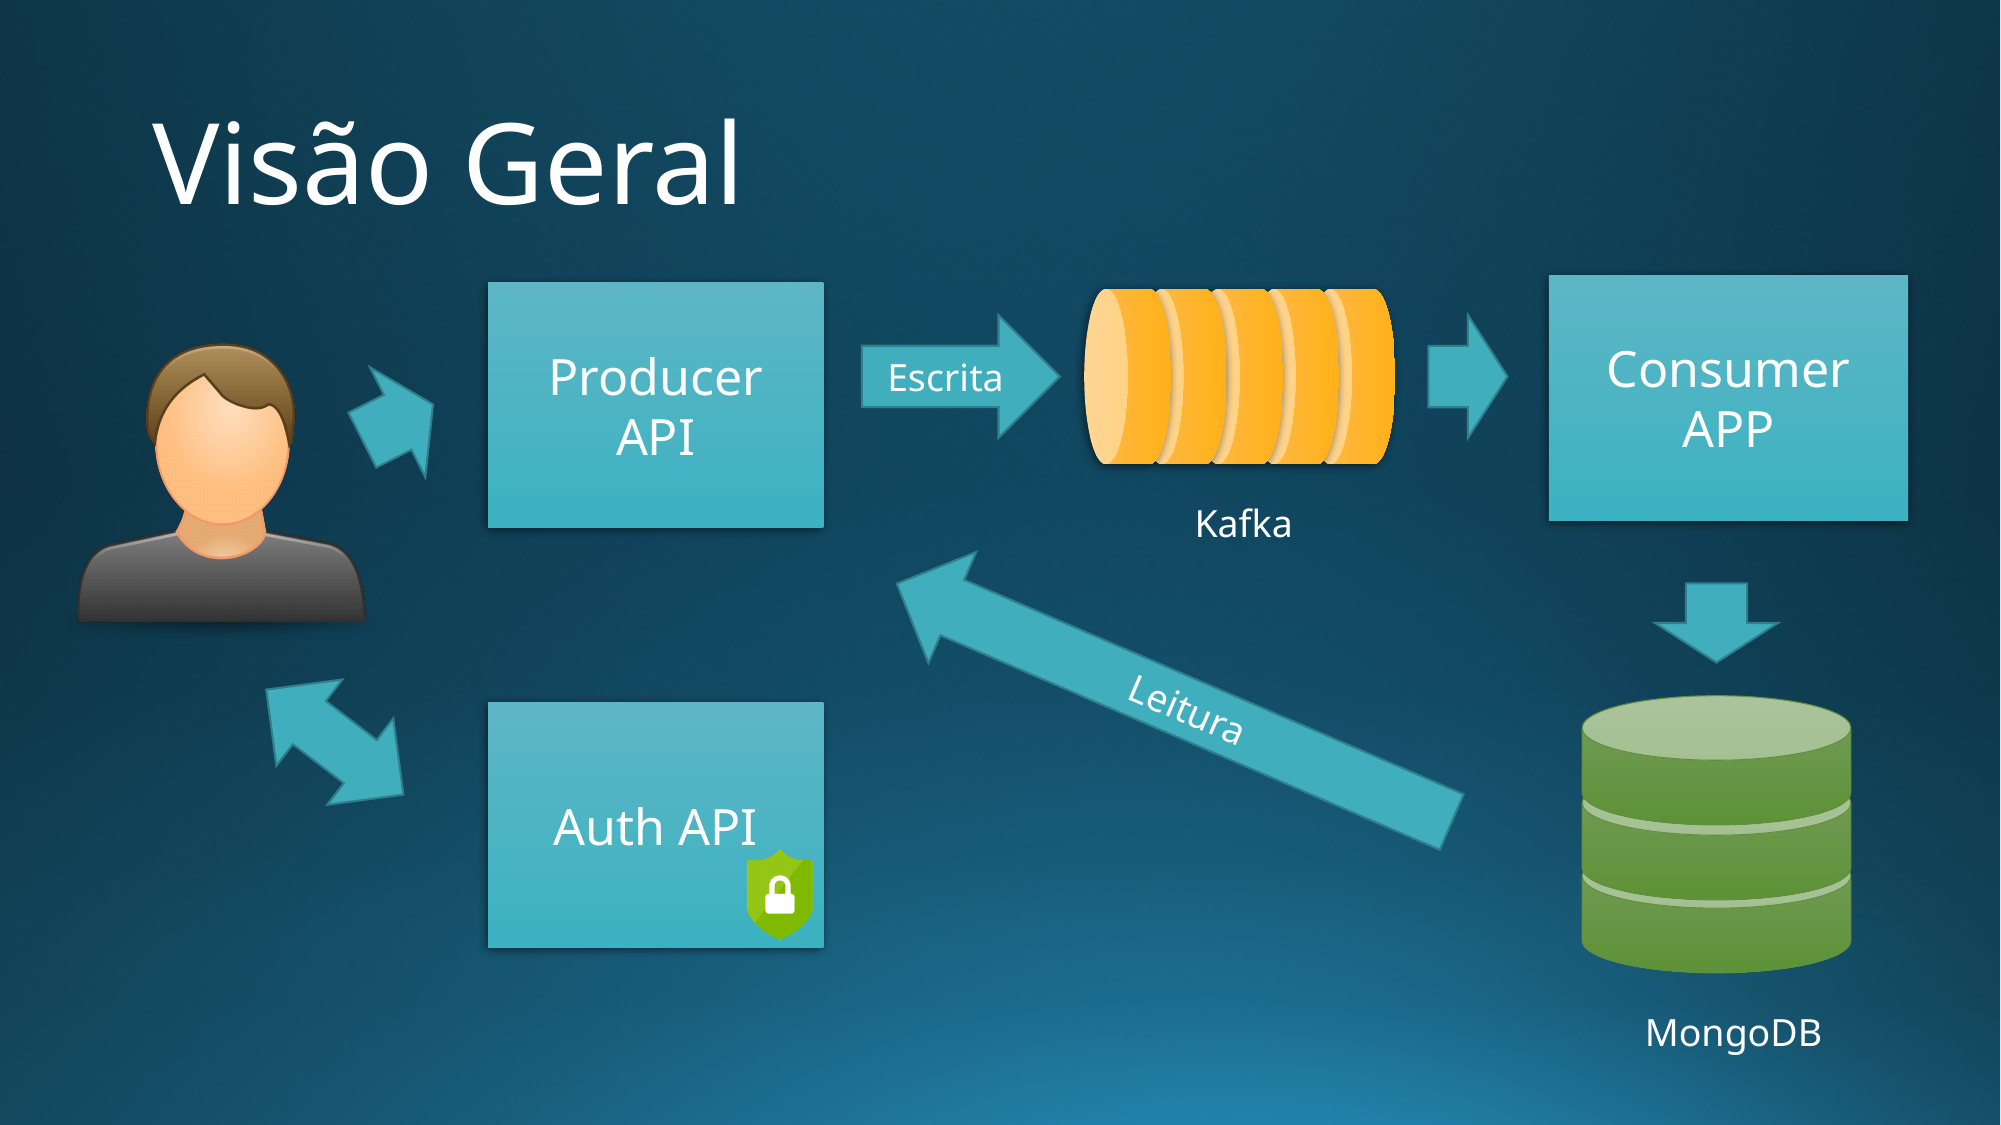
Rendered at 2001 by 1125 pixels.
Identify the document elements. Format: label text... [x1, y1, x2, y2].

text_box [377, 370, 435, 481]
text_box Leitura [895, 550, 1465, 852]
text_box [1160, 289, 1227, 465]
picture [0, 0, 2001, 1125]
text_box [265, 678, 405, 807]
text_box [1581, 798, 1852, 901]
text_box MongoDB [1630, 1001, 1838, 1062]
text_box Kafka [1179, 492, 1308, 553]
text_box Auth API [488, 702, 824, 948]
text_box [1651, 582, 1782, 664]
text_box Escrita [860, 312, 1062, 441]
text_box [1084, 289, 1172, 465]
text_box [1216, 289, 1284, 465]
text_box [1581, 873, 1852, 974]
text_box Consumer APP [1548, 275, 1909, 521]
title Visão Geral [137, 59, 1863, 278]
text_box [1328, 289, 1396, 465]
text_box [1581, 695, 1852, 826]
text_box [1427, 311, 1509, 442]
text_box Producer API [488, 282, 824, 528]
text_box [1272, 289, 1339, 465]
